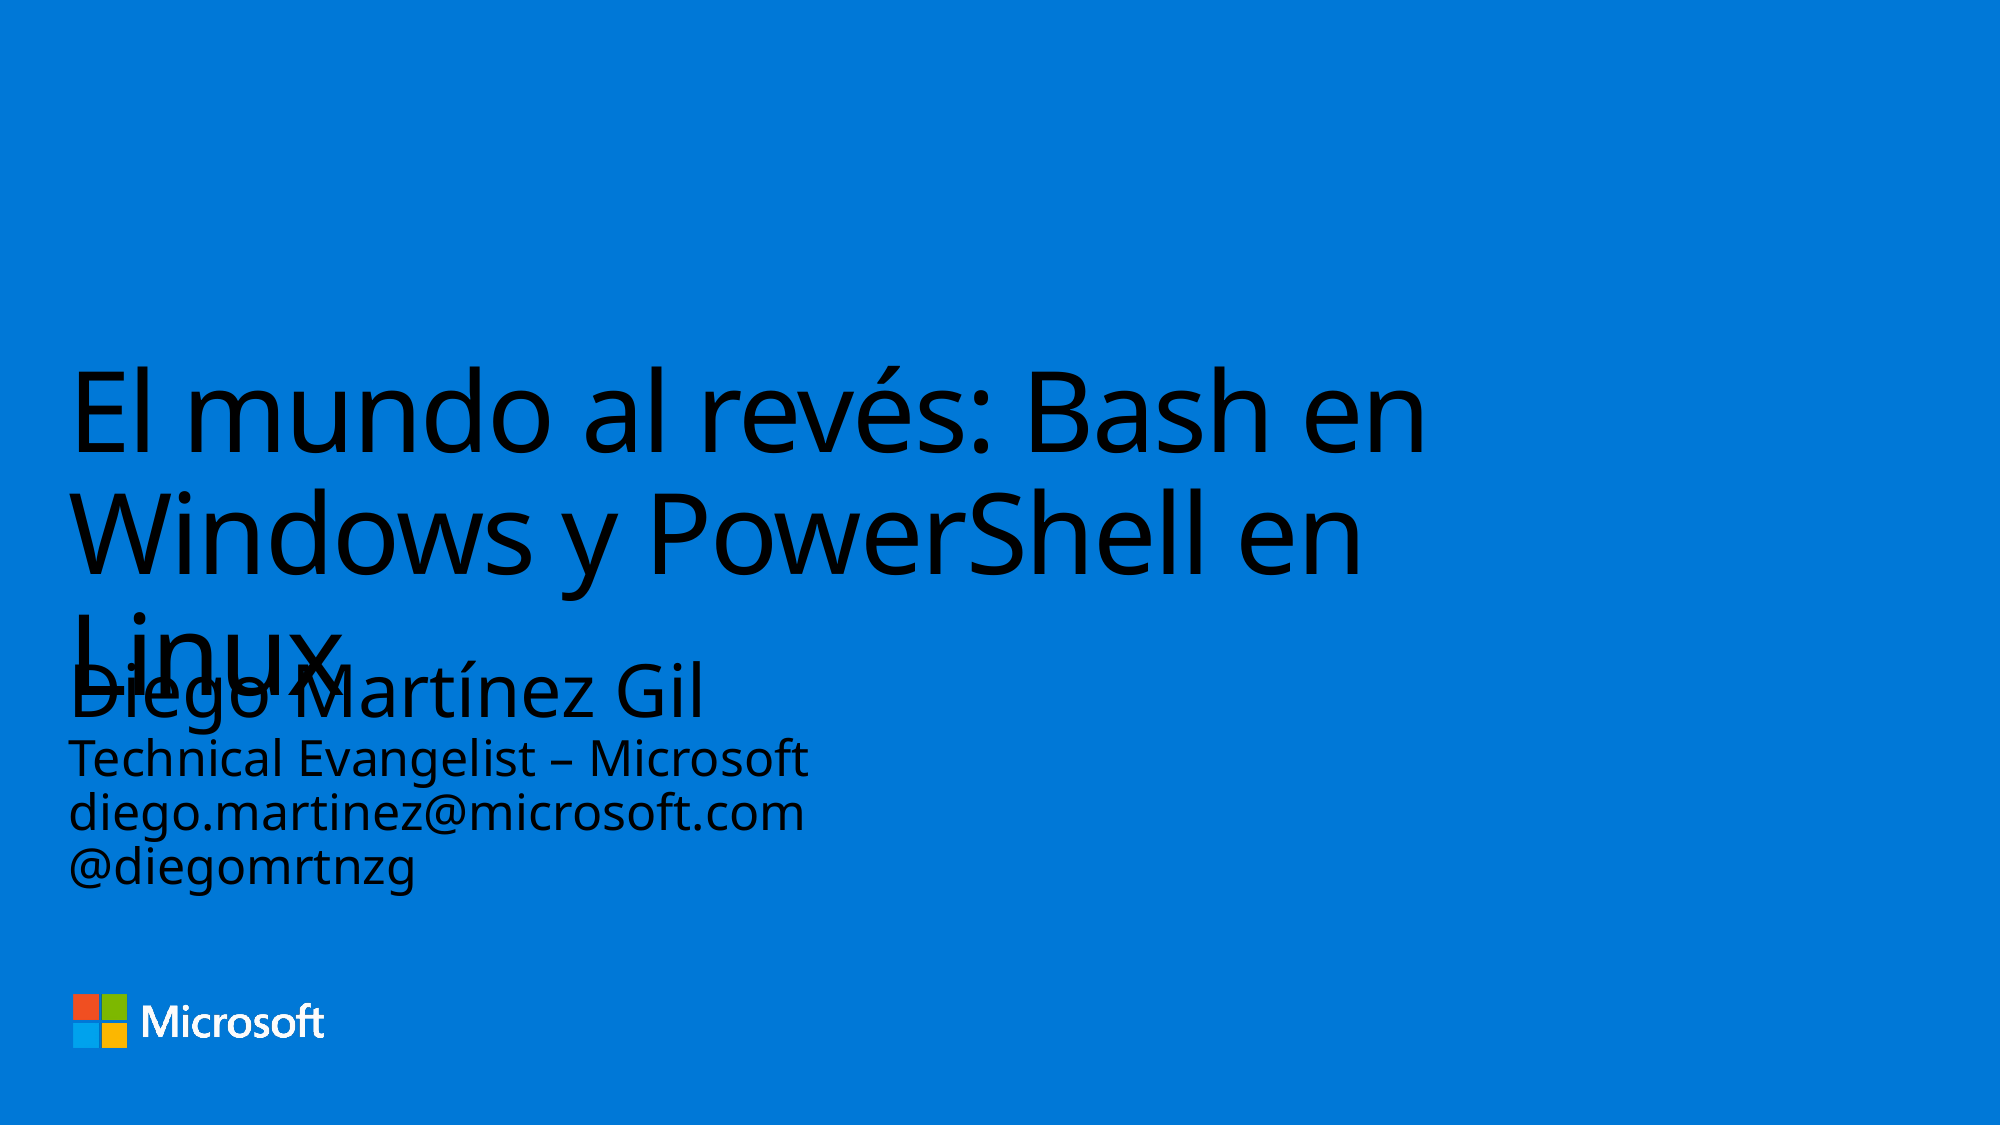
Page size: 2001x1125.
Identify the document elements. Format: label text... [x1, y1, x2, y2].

title El mundo al revés: Bash en Windows y PowerShell en Linux [44, 340, 1662, 636]
picture [73, 994, 324, 1048]
list Diego Martínez Gil Technical Evangelist – Microsoft diego.martinez@microsoft.com @diegomrtnzg [44, 636, 1074, 931]
